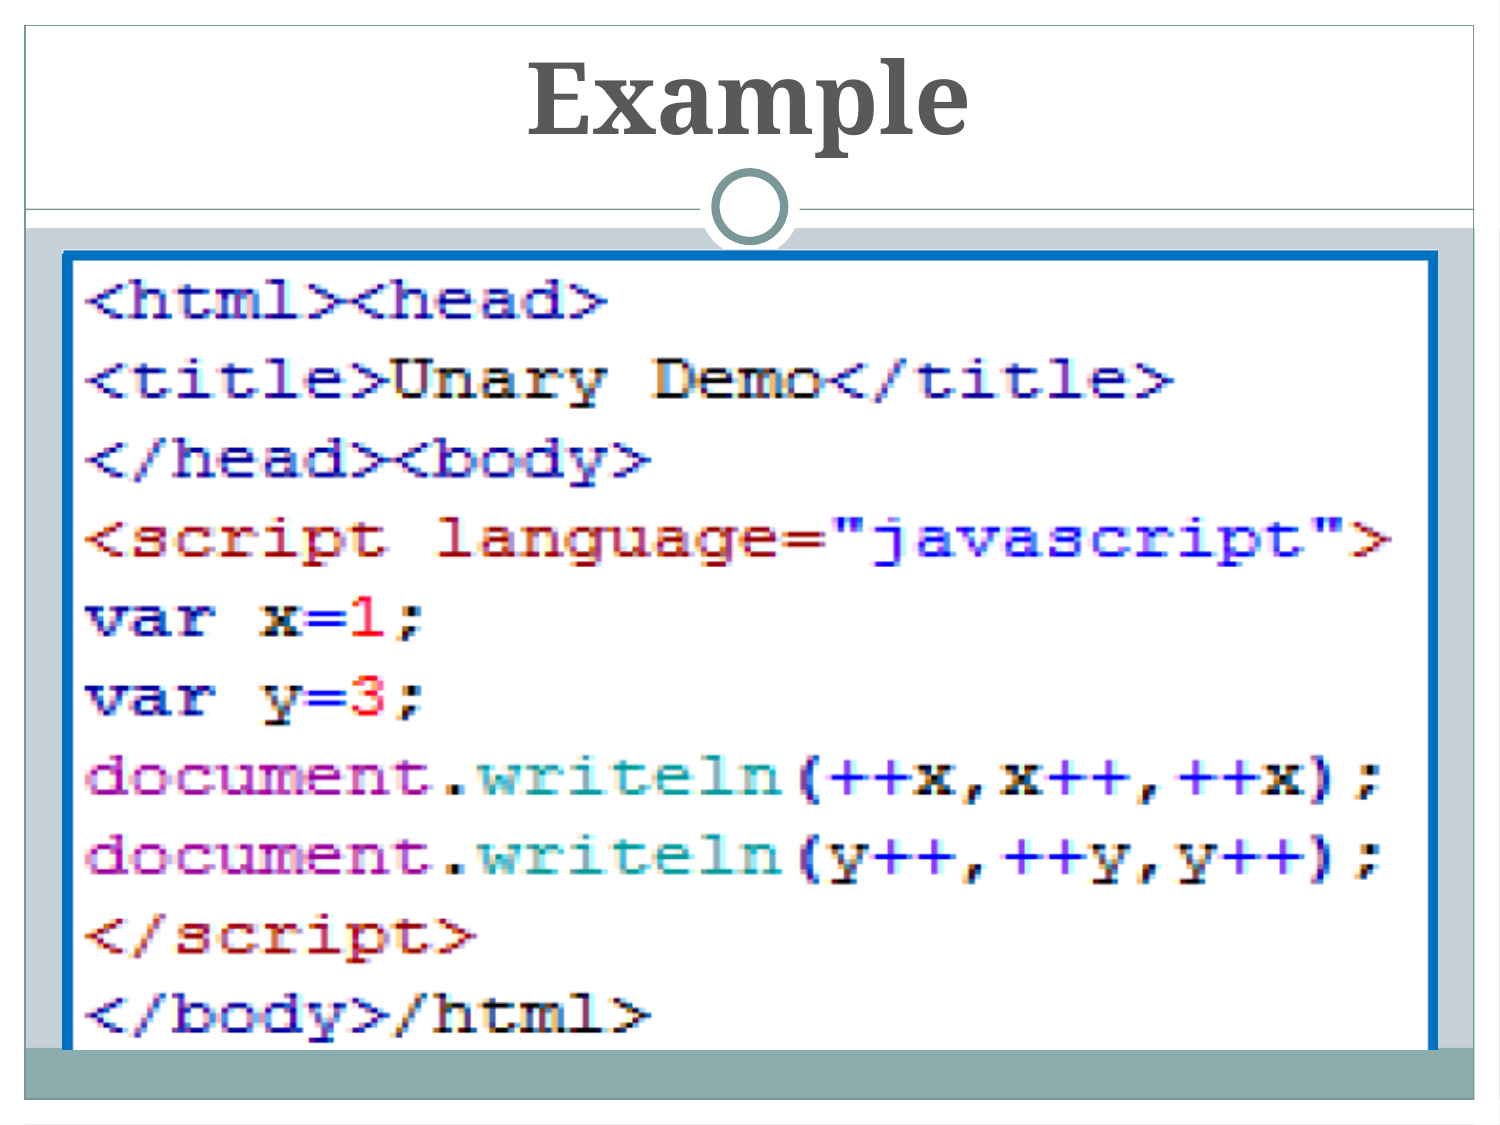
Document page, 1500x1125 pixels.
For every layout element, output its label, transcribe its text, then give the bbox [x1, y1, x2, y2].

picture [62, 249, 1438, 1050]
text_box Example [49, 37, 1450, 162]
